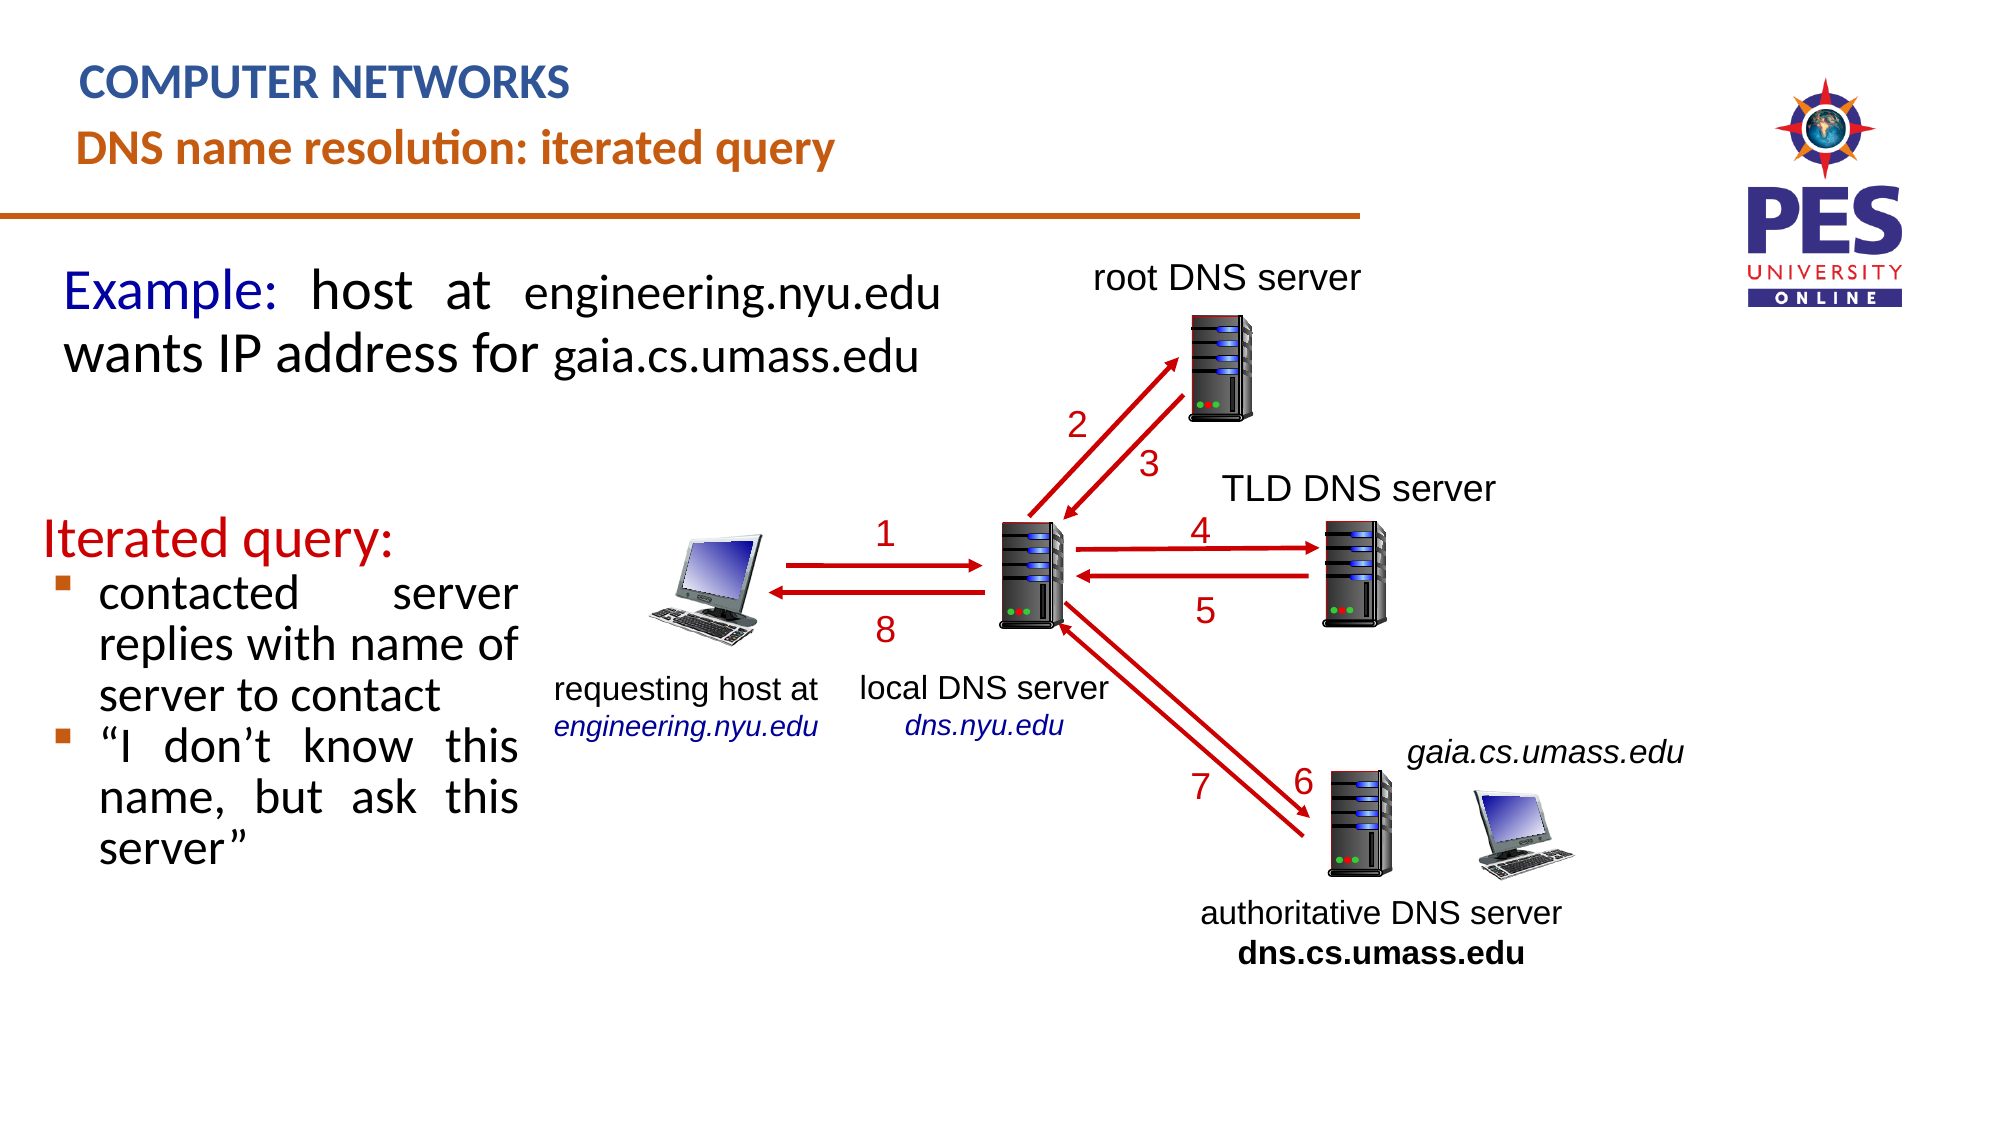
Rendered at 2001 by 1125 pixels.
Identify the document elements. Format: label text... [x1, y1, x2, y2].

text_box [768, 586, 985, 599]
text_box 6 [1278, 749, 1329, 810]
text_box [1060, 624, 1100, 659]
text_box TLD DNS server [1193, 456, 1524, 516]
text_box 4 [1175, 499, 1226, 559]
text_box root DNS server [1062, 245, 1393, 305]
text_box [1189, 315, 1254, 422]
text_box Iterated query: contacted server replies with name of server to contact “I don’t know this name, but ask this server” [27, 491, 535, 921]
text_box COMPUTER NETWORKS [64, 41, 1295, 106]
text_box 7 [1175, 754, 1226, 815]
text_box gaia.cs.umass.edu [1392, 723, 1700, 778]
text_box 8 [860, 597, 911, 658]
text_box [999, 522, 1064, 629]
text_box 3 [1123, 431, 1175, 492]
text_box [830, 659, 1139, 751]
text_box requesting host at engineering.nyu.edu [538, 659, 830, 750]
picture [1748, 76, 1902, 307]
text_box [1063, 457, 1123, 520]
text_box Example: host at engineering.nyu.edu wants IP address for gaia.cs.umass.edu [27, 252, 957, 427]
text_box authoritative DNS server dns.cs.umass.edu [1185, 883, 1579, 979]
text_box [621, 529, 767, 655]
text_box [786, 559, 983, 572]
text_box 2 [1052, 392, 1103, 453]
text_box 1 [860, 501, 911, 562]
text_box [1226, 541, 1320, 555]
text_box [1075, 569, 1309, 583]
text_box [1470, 785, 1600, 887]
text_box DNS name resolution: iterated query [60, 106, 1374, 182]
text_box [1328, 770, 1393, 877]
text_box [1139, 667, 1310, 818]
text_box 5 [1180, 579, 1231, 639]
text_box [1322, 521, 1388, 627]
text_box [1103, 357, 1179, 439]
